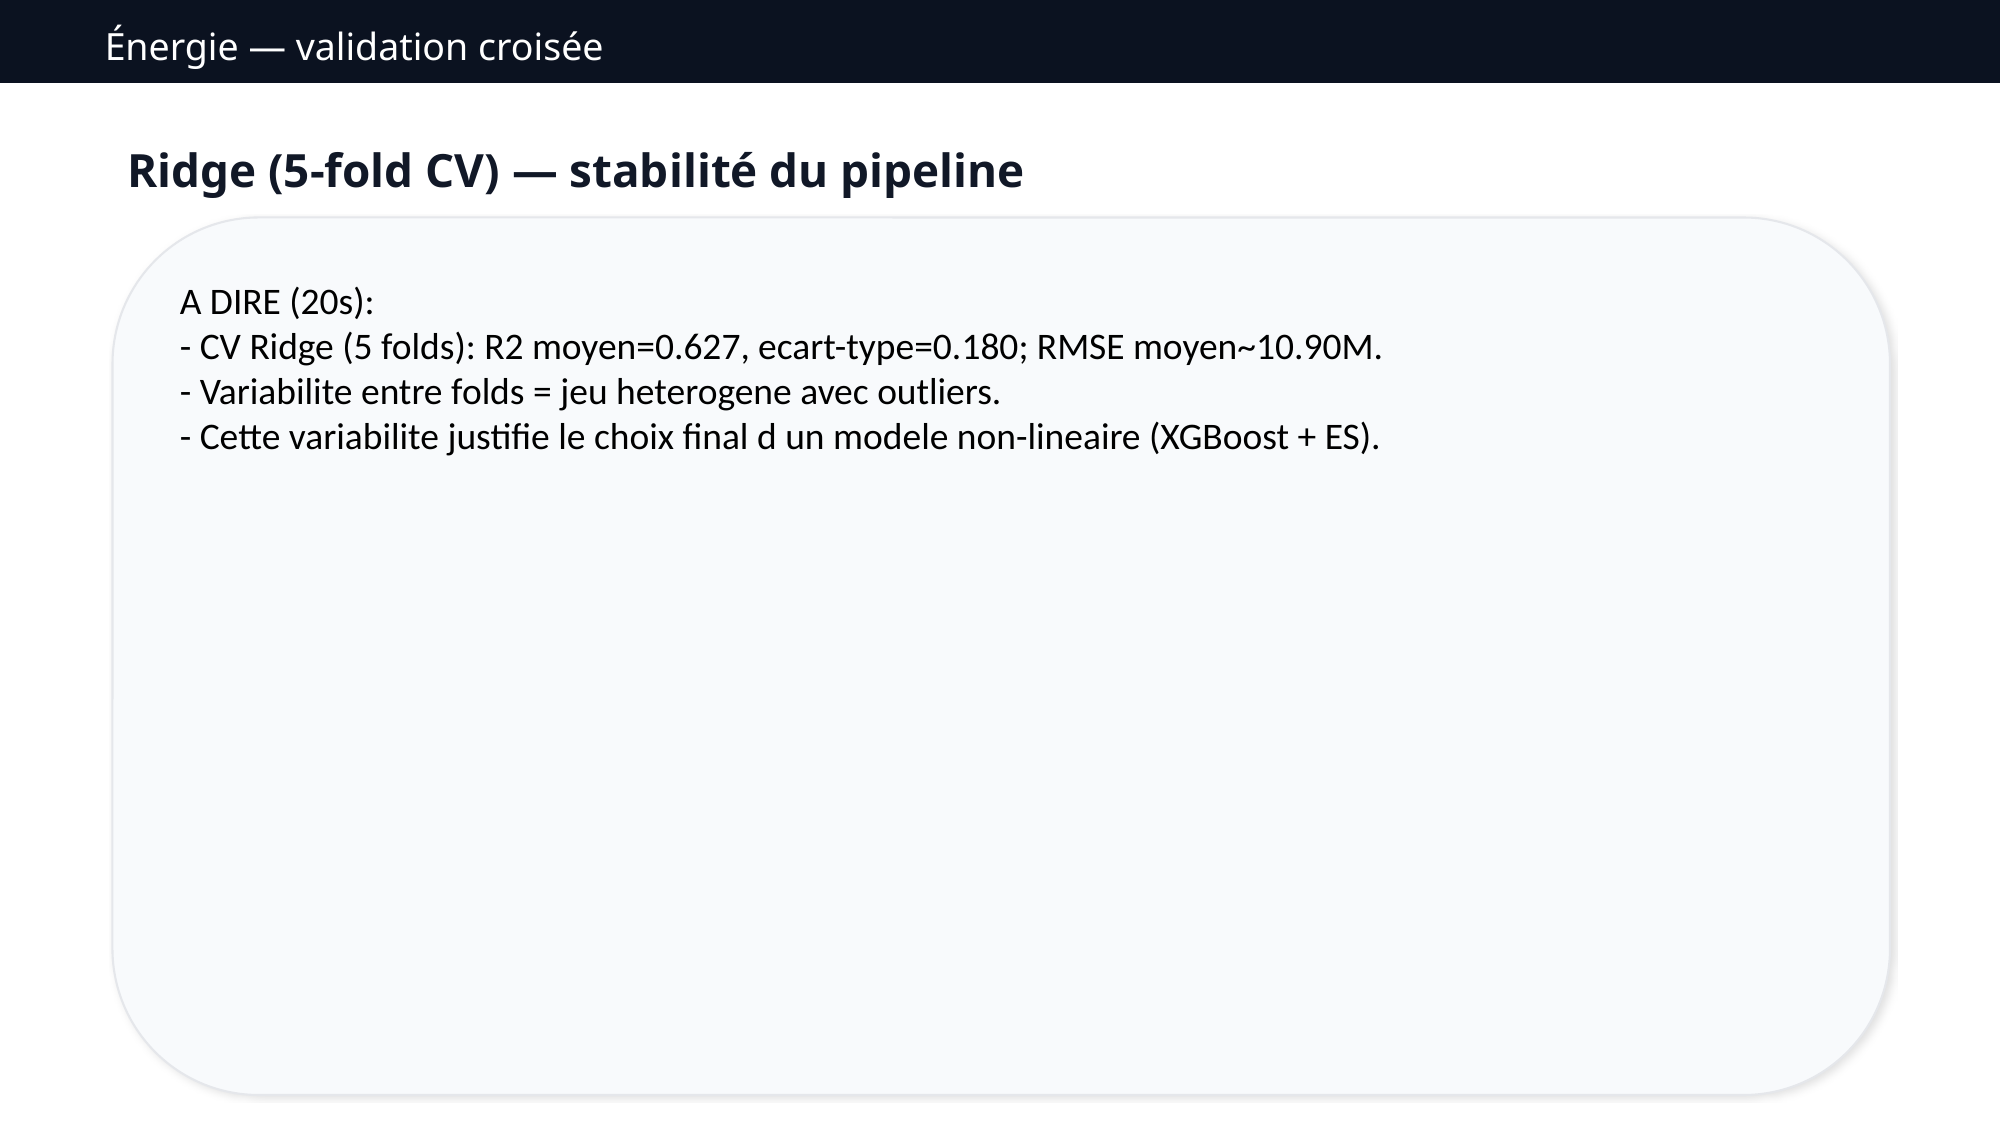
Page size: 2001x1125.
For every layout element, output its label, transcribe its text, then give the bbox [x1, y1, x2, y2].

text_box Énergie — validation croisée [89, 19, 1910, 72]
text_box A DIRE (20s): - CV Ridge (5 folds): R2 moyen=0.627, ecart-type=0.180; RMSE moyen~10.90M. - Variabilite entre folds = jeu heterogene avec outliers. - Cette variabilite justifie le choix final d un modele non-lineaire (XGBoost + ES). [164, 269, 1980, 990]
text_box [0, 0, 2000, 83]
text_box [112, 217, 1885, 1096]
text_box Ridge (5-fold CV) — stabilité du pipeline [112, 142, 1913, 195]
